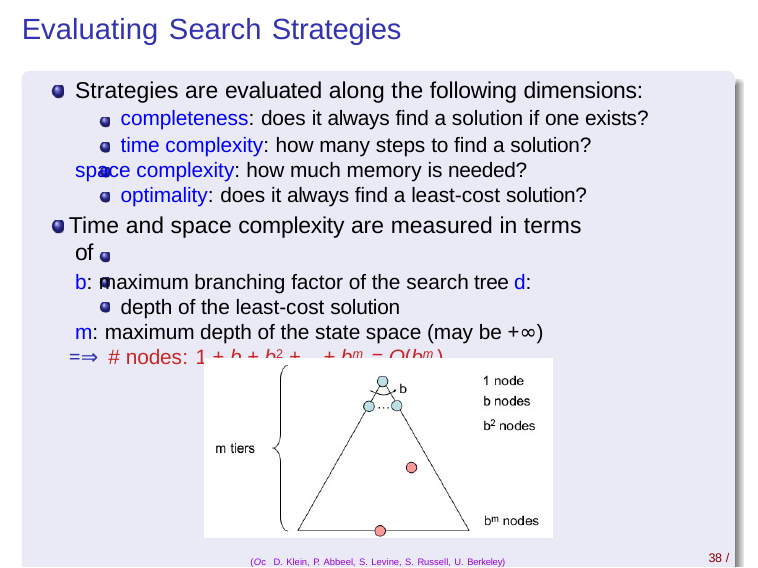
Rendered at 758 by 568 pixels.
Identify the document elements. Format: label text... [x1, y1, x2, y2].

title Evaluating Search Strategies [15, 7, 757, 106]
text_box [21, 70, 744, 568]
picture [203, 358, 553, 538]
